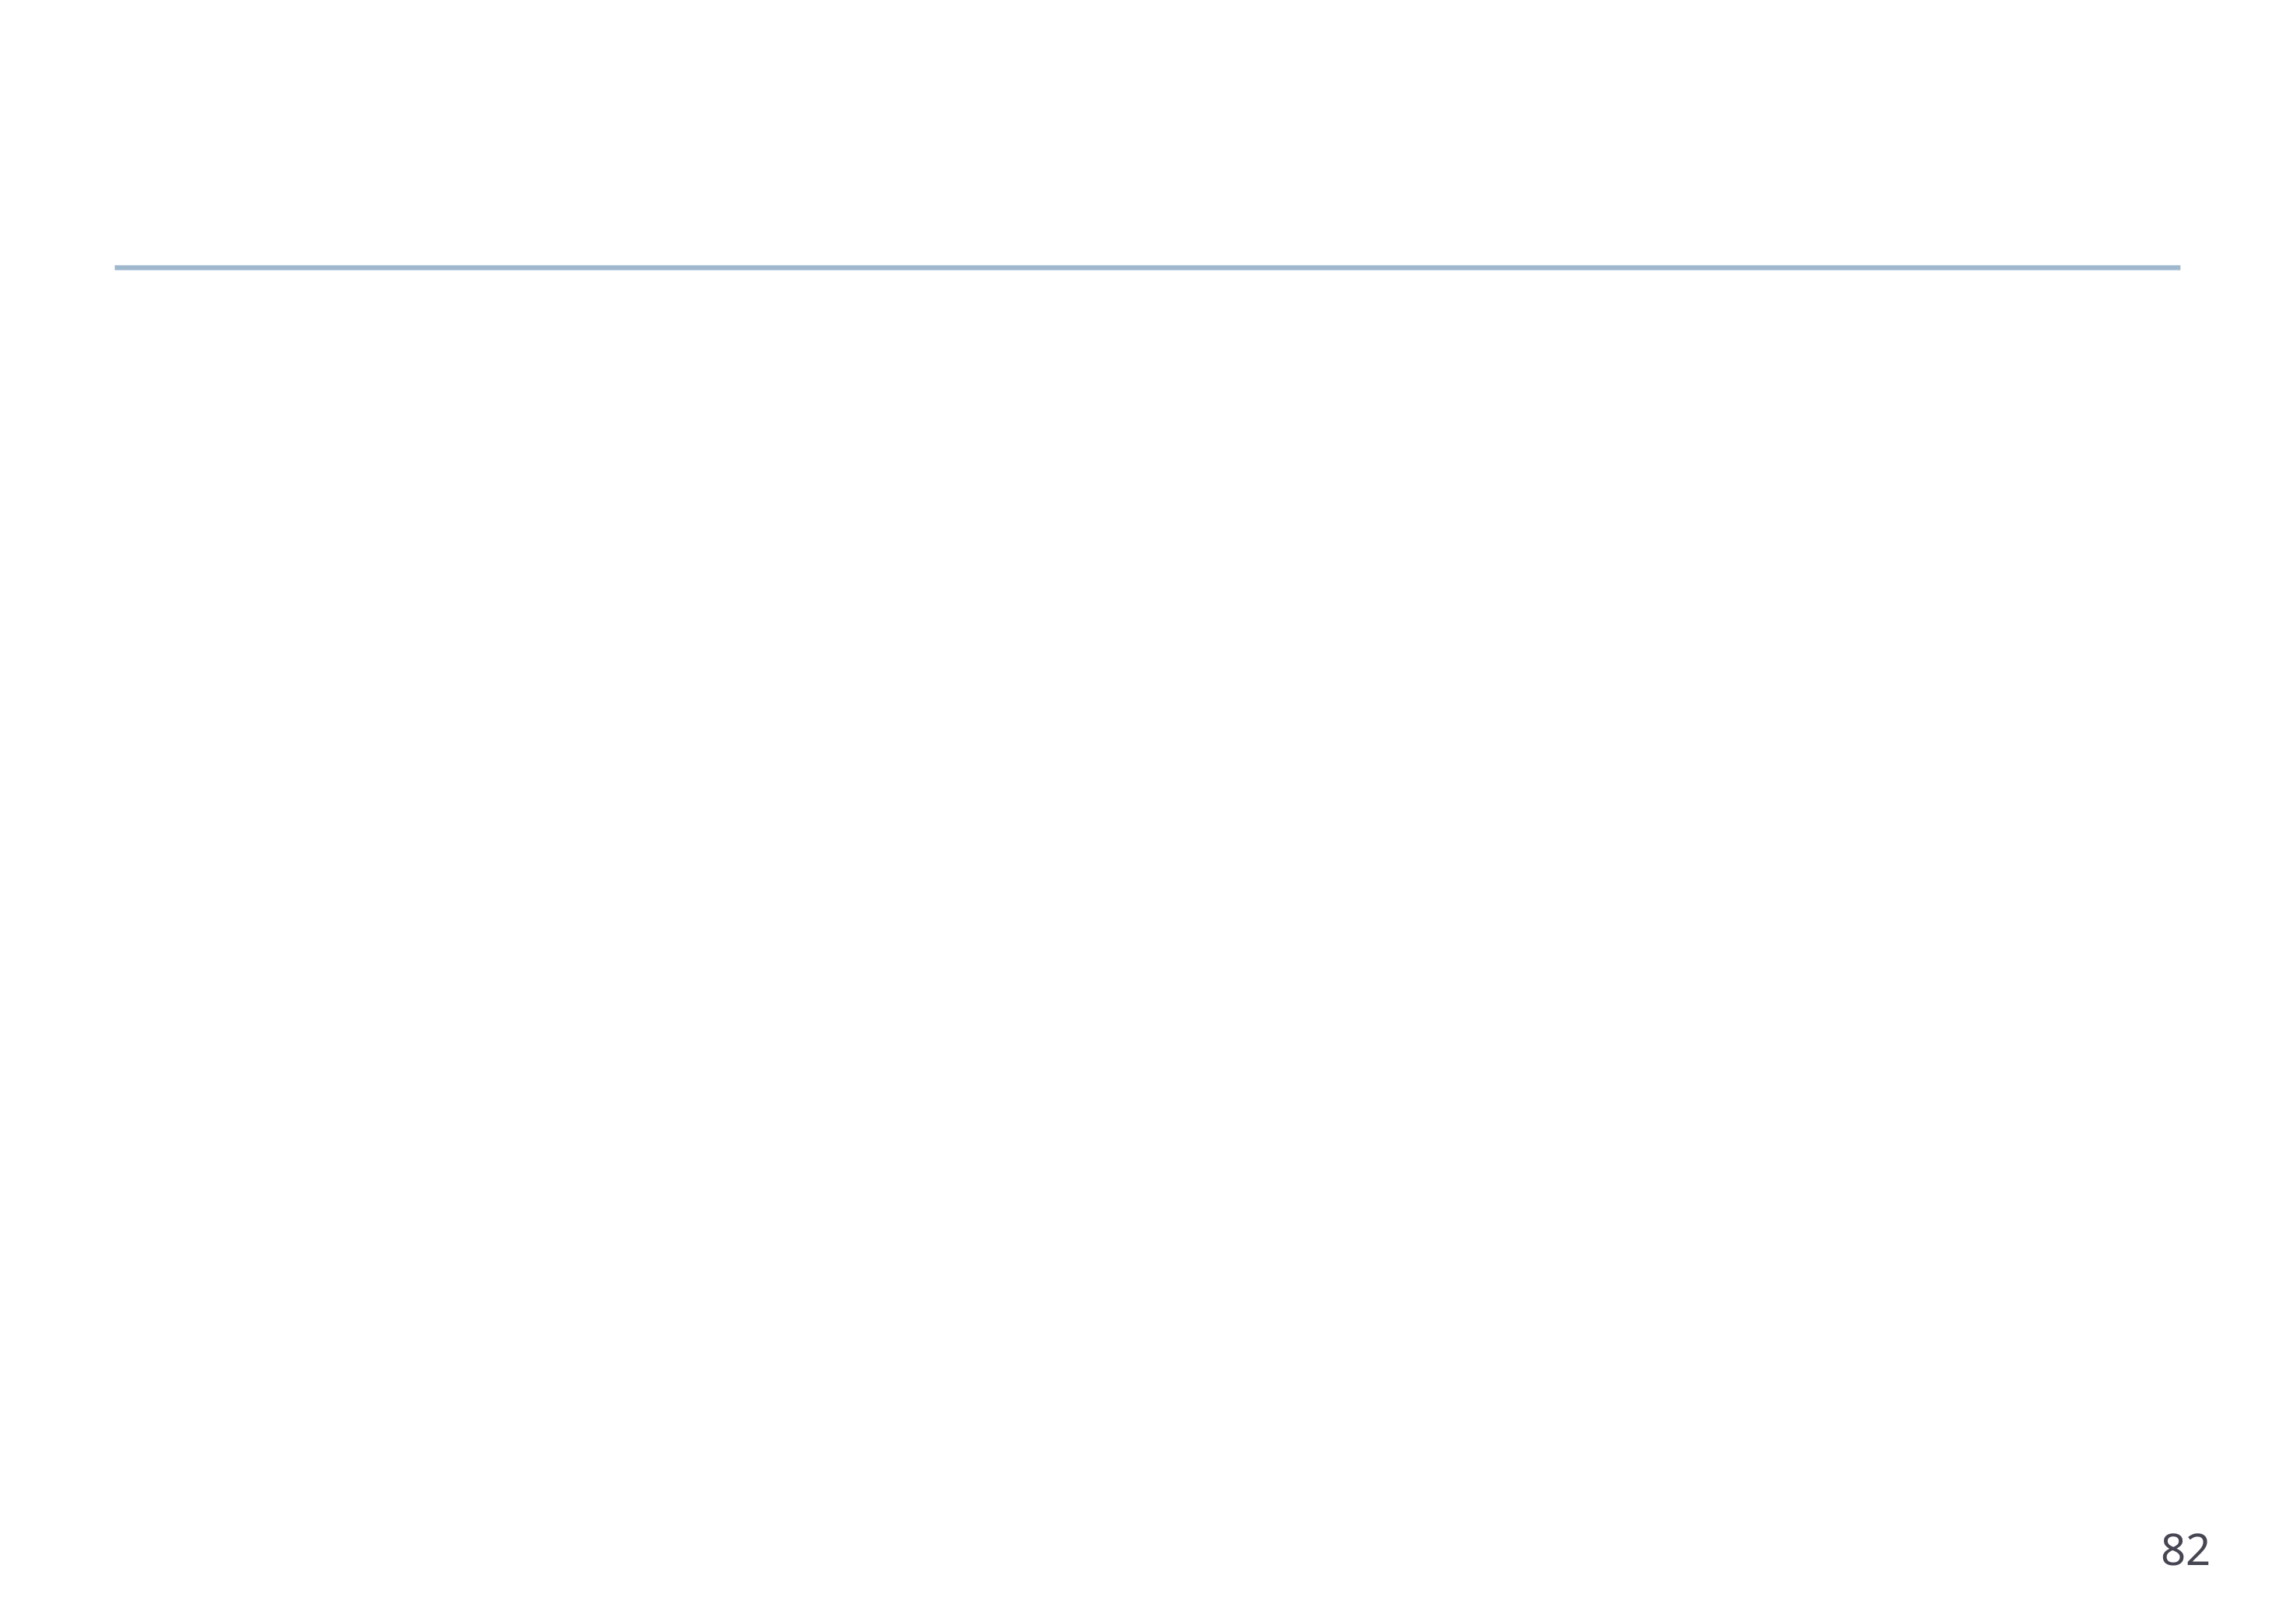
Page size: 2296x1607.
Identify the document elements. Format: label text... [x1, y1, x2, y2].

slide_number 82 [2138, 1510, 2292, 1596]
